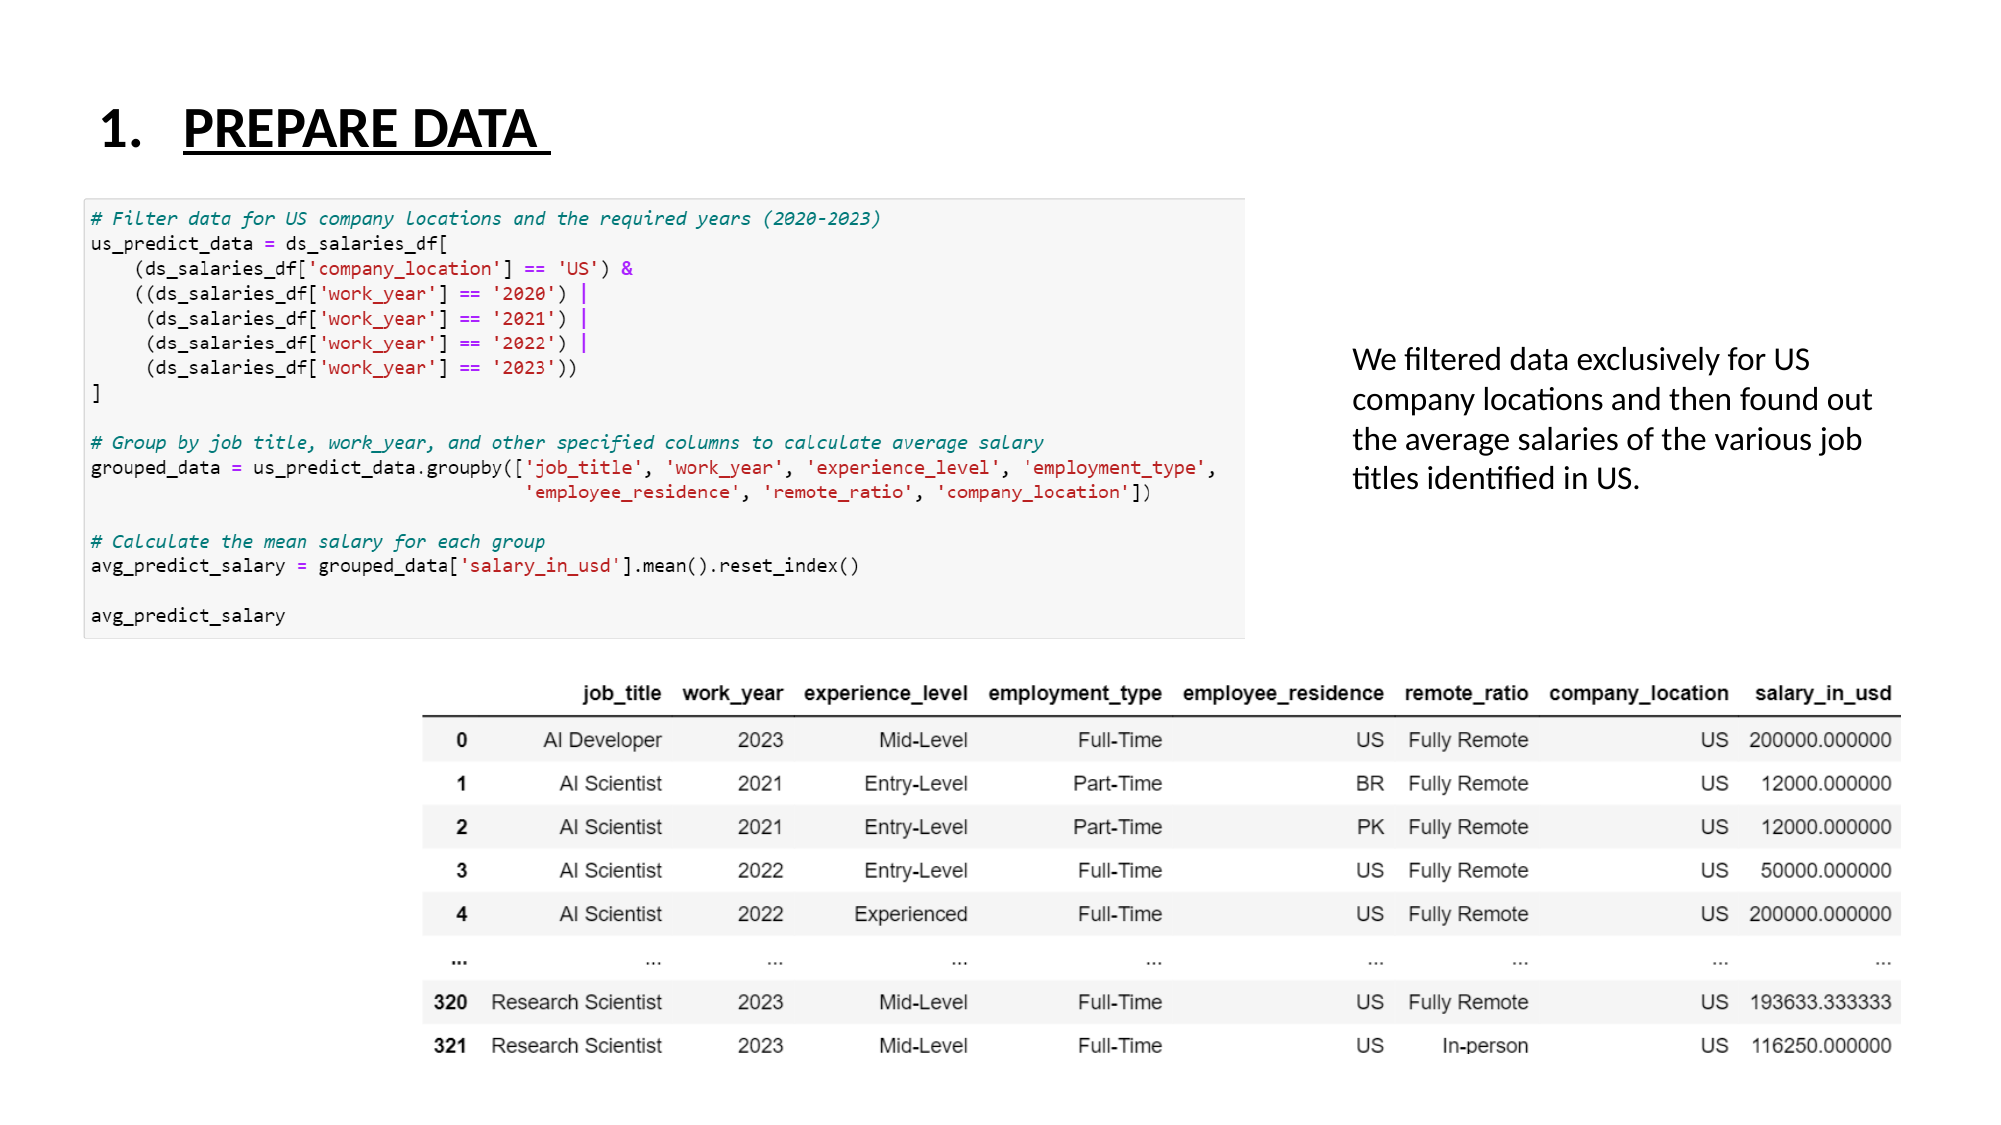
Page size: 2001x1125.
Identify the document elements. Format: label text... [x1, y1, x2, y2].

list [83, 196, 1245, 639]
text_box We filtered data exclusively for US company locations and then found out the average salaries of the various job titles identified in US. [1337, 329, 1917, 504]
picture [418, 667, 1901, 1054]
text_box PREPARE DATA [83, 81, 982, 167]
